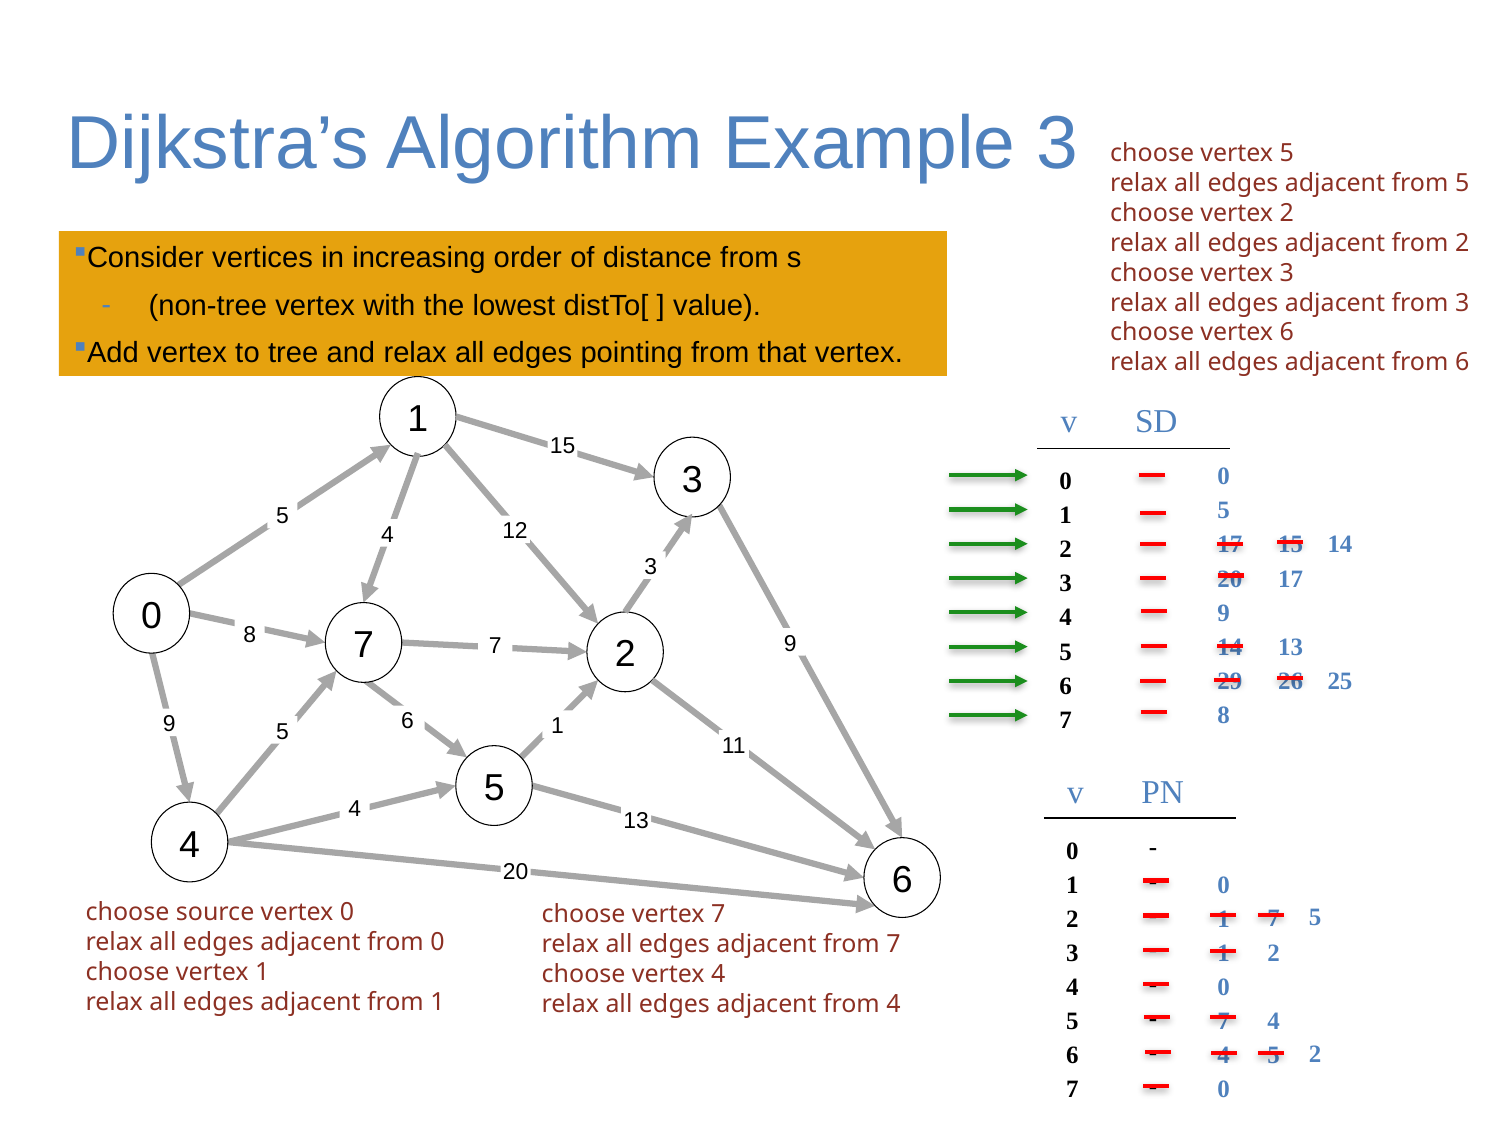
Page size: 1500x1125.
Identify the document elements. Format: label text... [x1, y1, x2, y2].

text_box v PN [1052, 762, 1200, 817]
text_box 2 [585, 610, 666, 694]
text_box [178, 444, 391, 586]
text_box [532, 785, 865, 878]
text_box v SD [1045, 391, 1201, 447]
text_box 1 [377, 374, 458, 459]
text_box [227, 785, 456, 843]
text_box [520, 679, 599, 758]
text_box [455, 416, 655, 478]
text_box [363, 682, 468, 758]
text_box 7 2 4 5 [1252, 826, 1303, 1110]
text_box 7 [324, 600, 404, 685]
text_box 6 [880, 836, 943, 917]
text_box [227, 841, 876, 907]
text_box 5 2 [1293, 825, 1344, 1075]
text_box 4 [149, 800, 222, 885]
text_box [719, 505, 903, 838]
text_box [363, 456, 419, 603]
text_box 0 1 1 0 7 4 0 [1202, 826, 1253, 1111]
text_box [651, 679, 876, 850]
text_box - - - - - - - - [1134, 826, 1185, 1107]
text_box 15 17 13 26 [1263, 452, 1312, 736]
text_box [624, 516, 693, 613]
text_box choose vertex 5 relax all edges adjacent from 5 choose vertex 2 relax all edges adjacent from 2 choose vertex 3 relax all edges adjacent from 3 choose vertex 6 relax all edges adjacent from 6 [1095, 128, 1486, 414]
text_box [401, 642, 588, 653]
text_box 0 1 2 3 4 5 6 7 [1044, 457, 1095, 741]
text_box 14 25 [1312, 452, 1376, 736]
text_box 0 5 17 20 9 14 29 8 [1202, 452, 1263, 736]
text_box choose vertex 7 relax all edges adjacent from 7 choose vertex 4 relax all edges adjacent from 4 [526, 890, 917, 1025]
text_box 5 [453, 743, 535, 828]
text_box 3 [652, 435, 733, 519]
text_box 0 1 2 3 4 5 6 7 [1051, 826, 1102, 1111]
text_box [216, 670, 337, 815]
text_box 7 [478, 632, 513, 640]
text_box choose source vertex 0 relax all edges adjacent from 0 choose vertex 1 relax all edges adjacent from 1 [70, 887, 461, 1023]
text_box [189, 613, 326, 643]
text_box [151, 652, 190, 803]
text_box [444, 444, 599, 624]
text_box Consider vertices in increasing order of distance from s (non-tree vertex with the lowest distTo[ ] value). Add vertex to tree and relax all edges pointing from that vertex. [58, 231, 947, 376]
text_box 0 [111, 571, 192, 655]
title Dijkstra’s Algorithm Example 3 [4, 45, 1141, 233]
